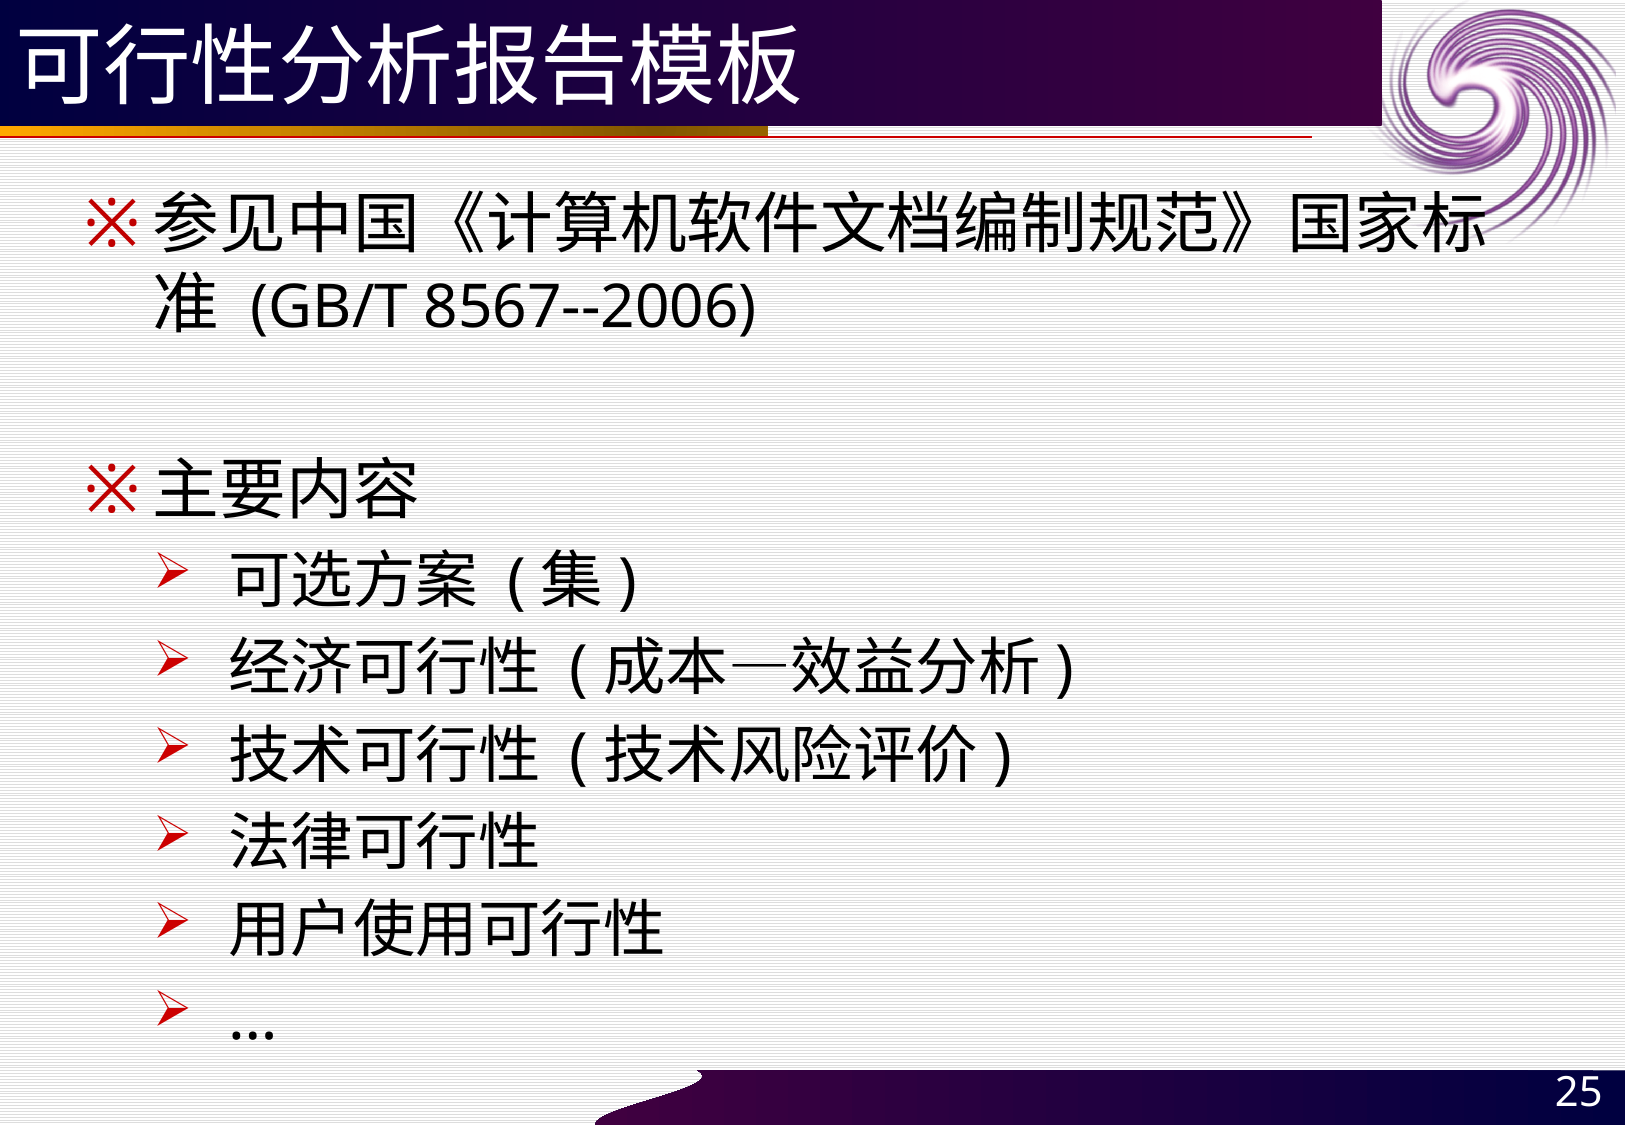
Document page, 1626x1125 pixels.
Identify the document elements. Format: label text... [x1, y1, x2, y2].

picture [1362, 0, 1616, 244]
slide_number 25 [1474, 1069, 1619, 1125]
title 可行性分析报告模板 [0, 0, 1382, 126]
list 参见中国《计算机软件文档编制规范》国家标准 (GB/T 8567--2006) 主要内容 可选方案 (集) 经济可行性 (成本—效益分析) 技术可行性 (技术风险评价) 法律可行性 用户使用可行性 … [56, 172, 1569, 1048]
